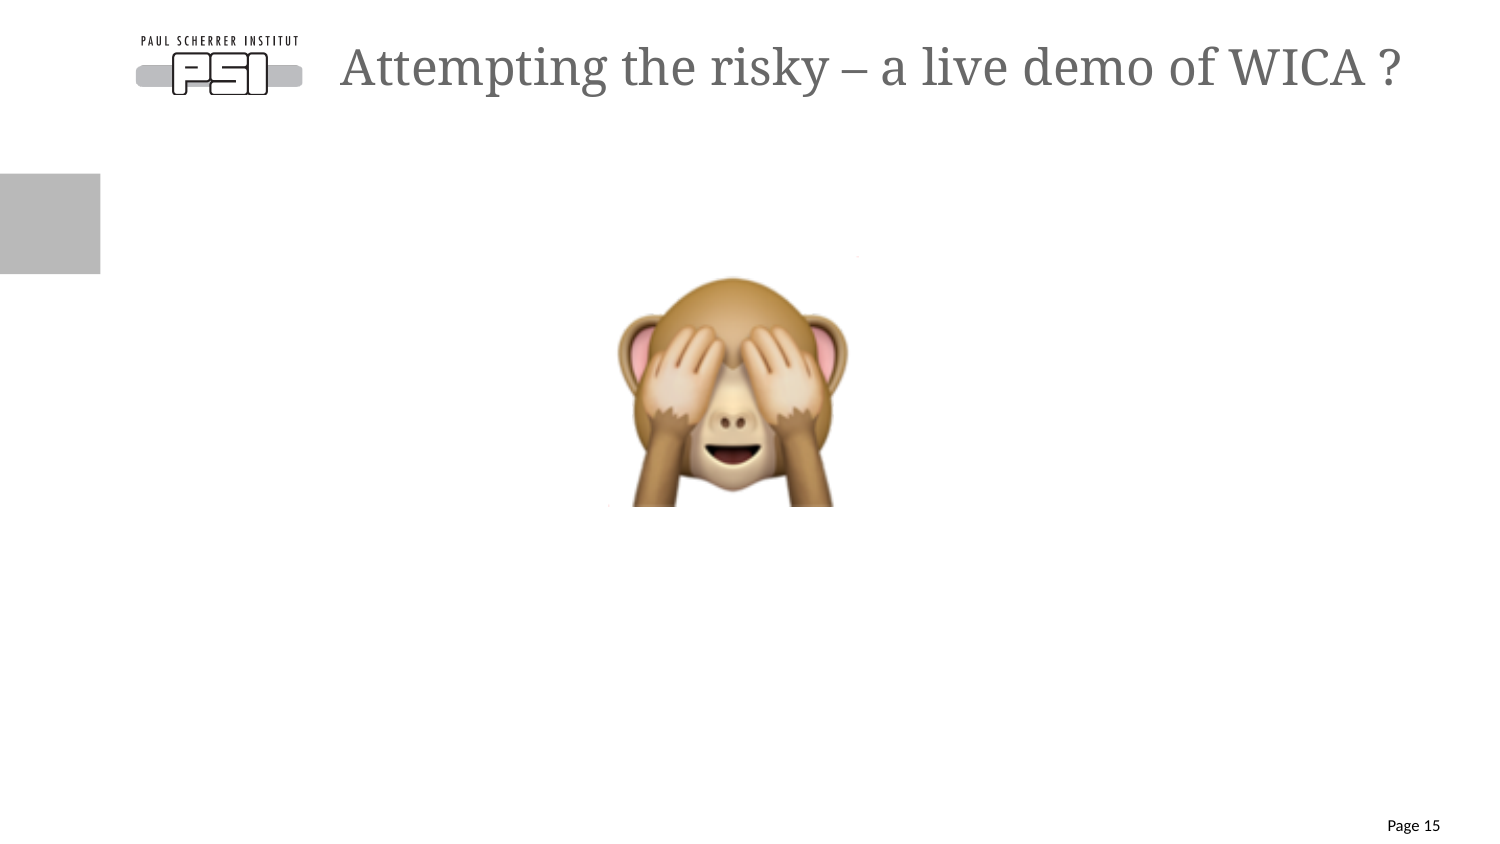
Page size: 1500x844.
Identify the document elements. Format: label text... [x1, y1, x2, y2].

slide_number Page 15 [1346, 814, 1441, 840]
title Attempting the risky – a live demo of WICA ? [340, 35, 1442, 98]
picture [608, 256, 859, 507]
